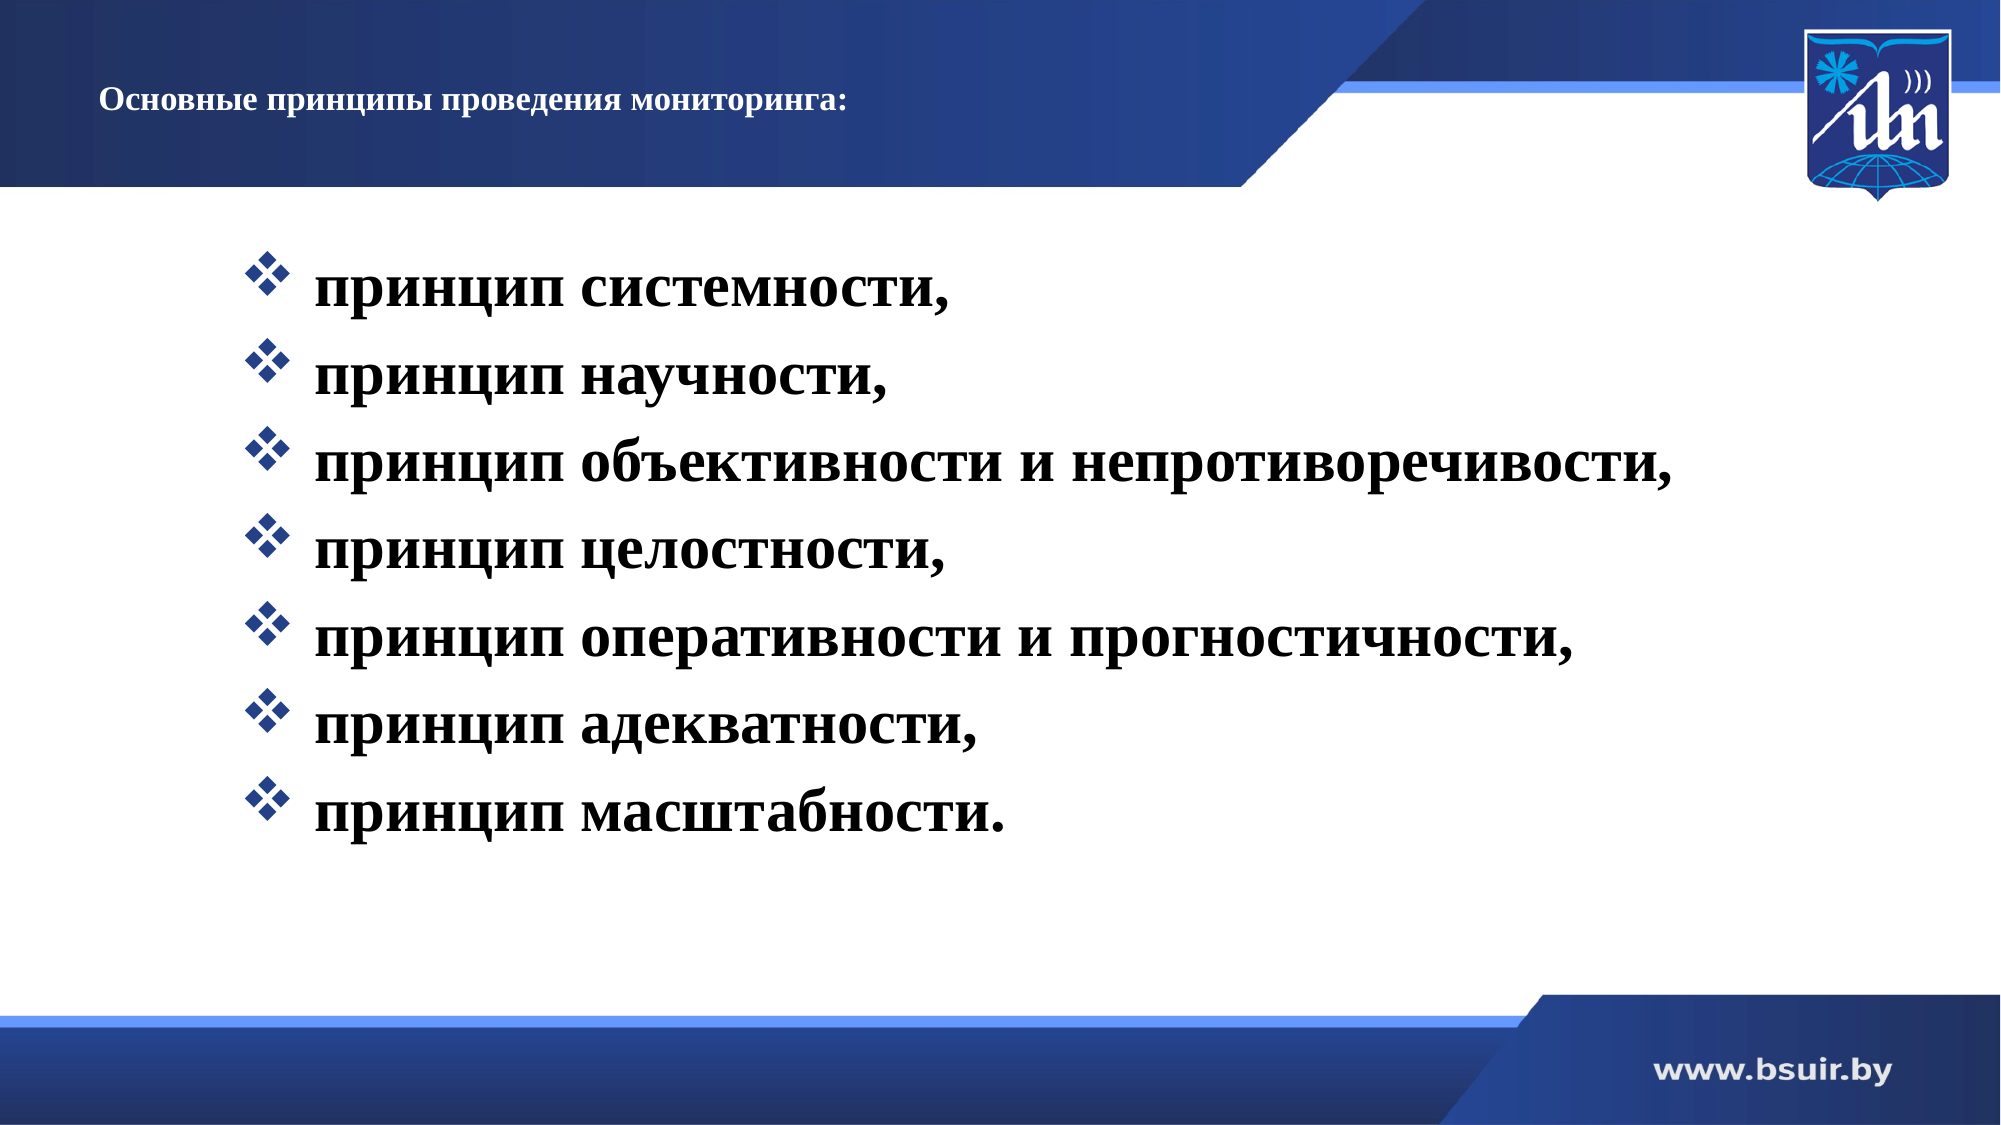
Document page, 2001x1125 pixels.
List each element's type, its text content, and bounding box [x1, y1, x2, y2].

list принцип системности, принцип научности, принцип объективности и непротиворечивости, принцип целостности, принцип оперативности и прогностичности, принцип адекватности, принцип масштабности. [206, 194, 1739, 1125]
title Основные принципы проведения мониторинга: [83, 36, 1554, 167]
picture [0, 0, 2001, 1125]
